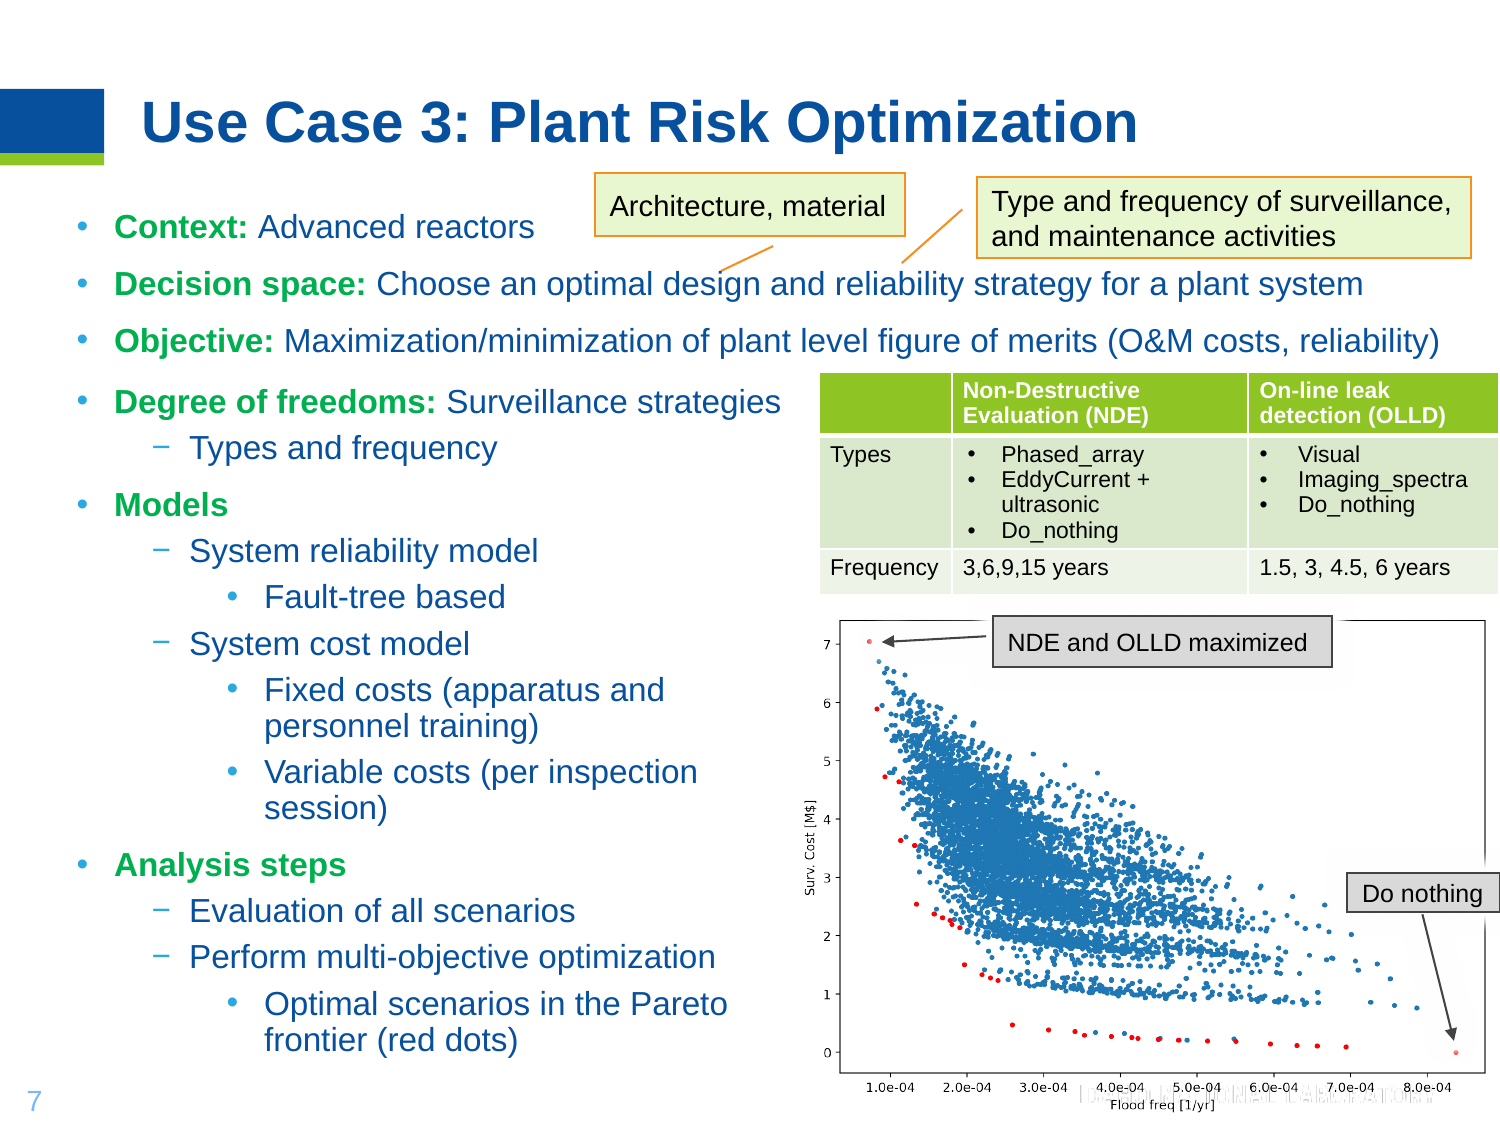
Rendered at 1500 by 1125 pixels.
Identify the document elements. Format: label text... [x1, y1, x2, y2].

text_box Type and frequency of surveillance, and maintenance activities [976, 176, 1472, 210]
list Degree of freedoms: Surveillance strategies Types and frequency Models System reliability model Fault-tree based System cost model Fixed costs (apparatus and personnel training) Variable costs (per inspection session) Analysis steps Evaluation of all scenarios Perform multi-objective optimization Optimal scenarios in the Pareto frontier (red dots) [76, 384, 803, 1099]
table_header [820, 373, 951, 433]
text_box Architecture, material [594, 172, 906, 210]
slide_number 7 [0, 1092, 70, 1125]
table_cell Frequency [820, 550, 951, 594]
picture [782, 604, 1500, 1125]
title Use Case 3: Plant Risk Optimization [141, 92, 1500, 166]
table_header On-line leak detection (OLLD) [1249, 373, 1498, 433]
table_header Non-Destructive Evaluation (NDE) [953, 373, 1247, 433]
table_cell Phased_array EddyCurrent + ultrasonic Do_nothing [953, 438, 1247, 548]
table_cell 3,6,9,15 years [953, 550, 1247, 594]
table_cell 1.5, 3, 4.5, 6 years [1249, 550, 1498, 594]
table_cell Types [820, 438, 951, 548]
table_cell Visual Imaging_spectra Do_nothing [1249, 438, 1498, 548]
text_box Context: Advanced reactors Decision space: Choose an optimal design and reliability strategy for a plant system Objective: Maximization/minimization of plant level figure of merits (O&M costs, reliability) [76, 210, 1483, 385]
